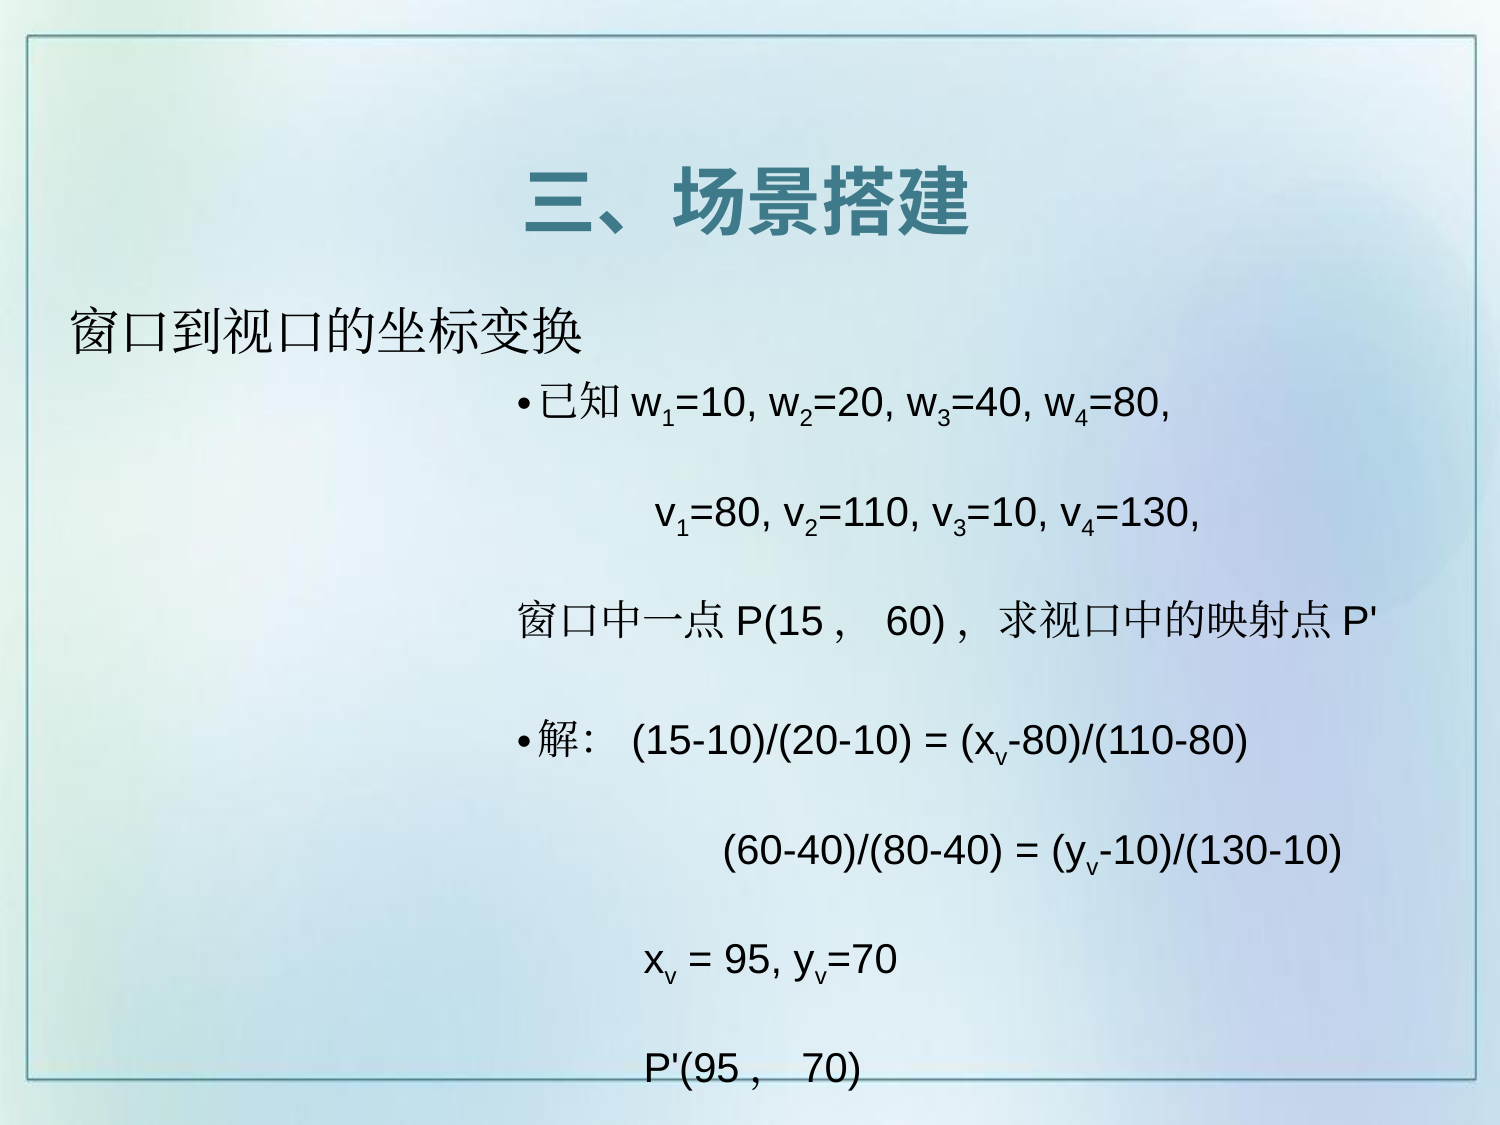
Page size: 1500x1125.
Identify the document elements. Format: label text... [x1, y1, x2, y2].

picture [0, 0, 1500, 1125]
title 窗口到视口的坐标变换 [53, 165, 1091, 369]
list 已知w1=10, w2=20, w3=40, w4=80, v1=80, v2=110, v3=10, v4=130, 窗口中一点P(15，60)，求视口中的映射点P' 解：(15-10)/(20-10) = (xv-80)/(110-80) (60-40)/(80-40) = (yv-10)/(130-10) xv = 95, yv=70 P'(95，70) [501, 361, 1500, 1099]
text_box 三、场景搭建 [46, 146, 1448, 252]
